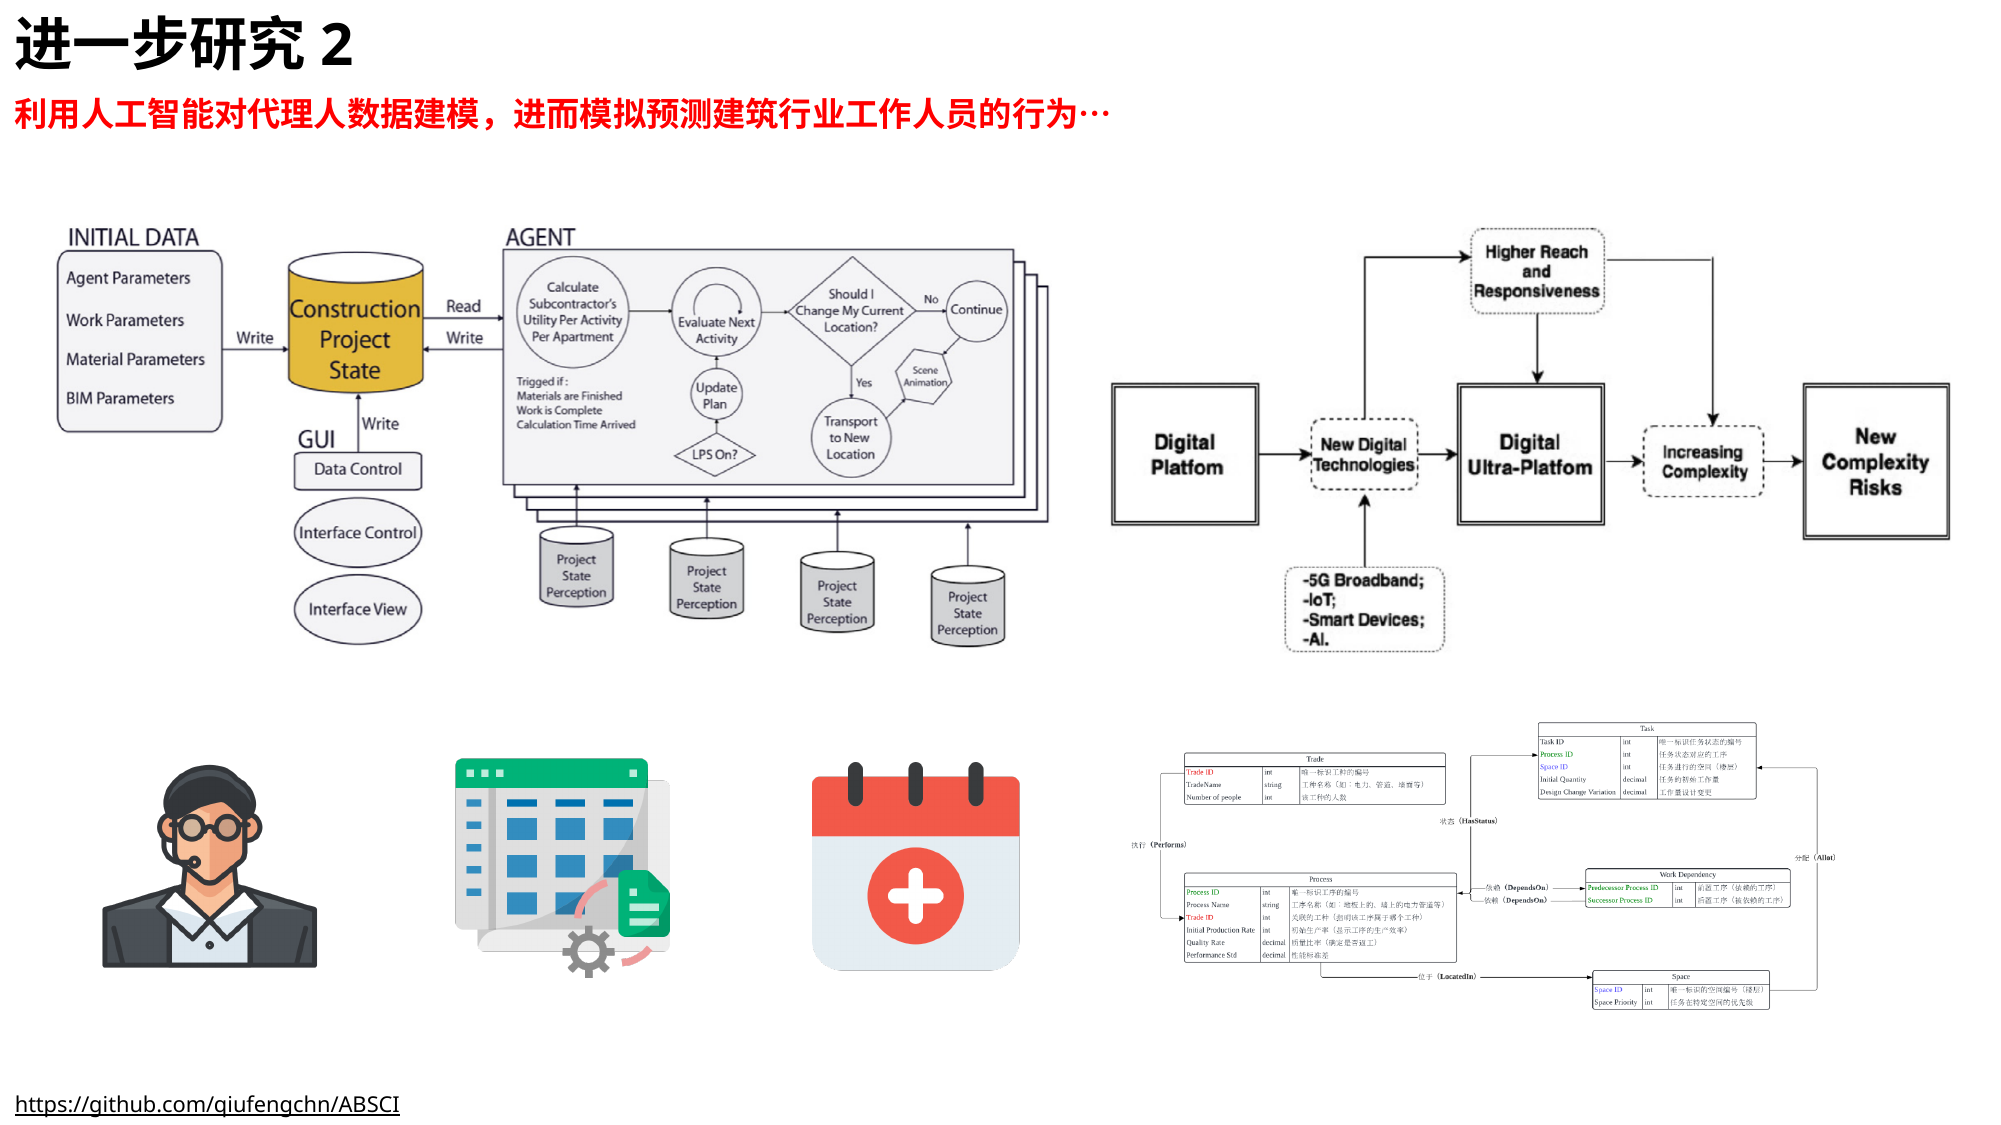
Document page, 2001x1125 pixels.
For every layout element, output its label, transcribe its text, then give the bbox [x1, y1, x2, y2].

text_box 进一步研究2 [0, 0, 2000, 85]
text_box https://github.com/qiufengchn/ABSCI [0, 1083, 2000, 1125]
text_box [28, 200, 1972, 675]
picture [1116, 708, 1853, 1024]
text_box 利用人工智能对代理人数据建模，进而模拟预测建筑行业工作人员的行为… [0, 85, 2000, 140]
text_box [90, 747, 1035, 985]
